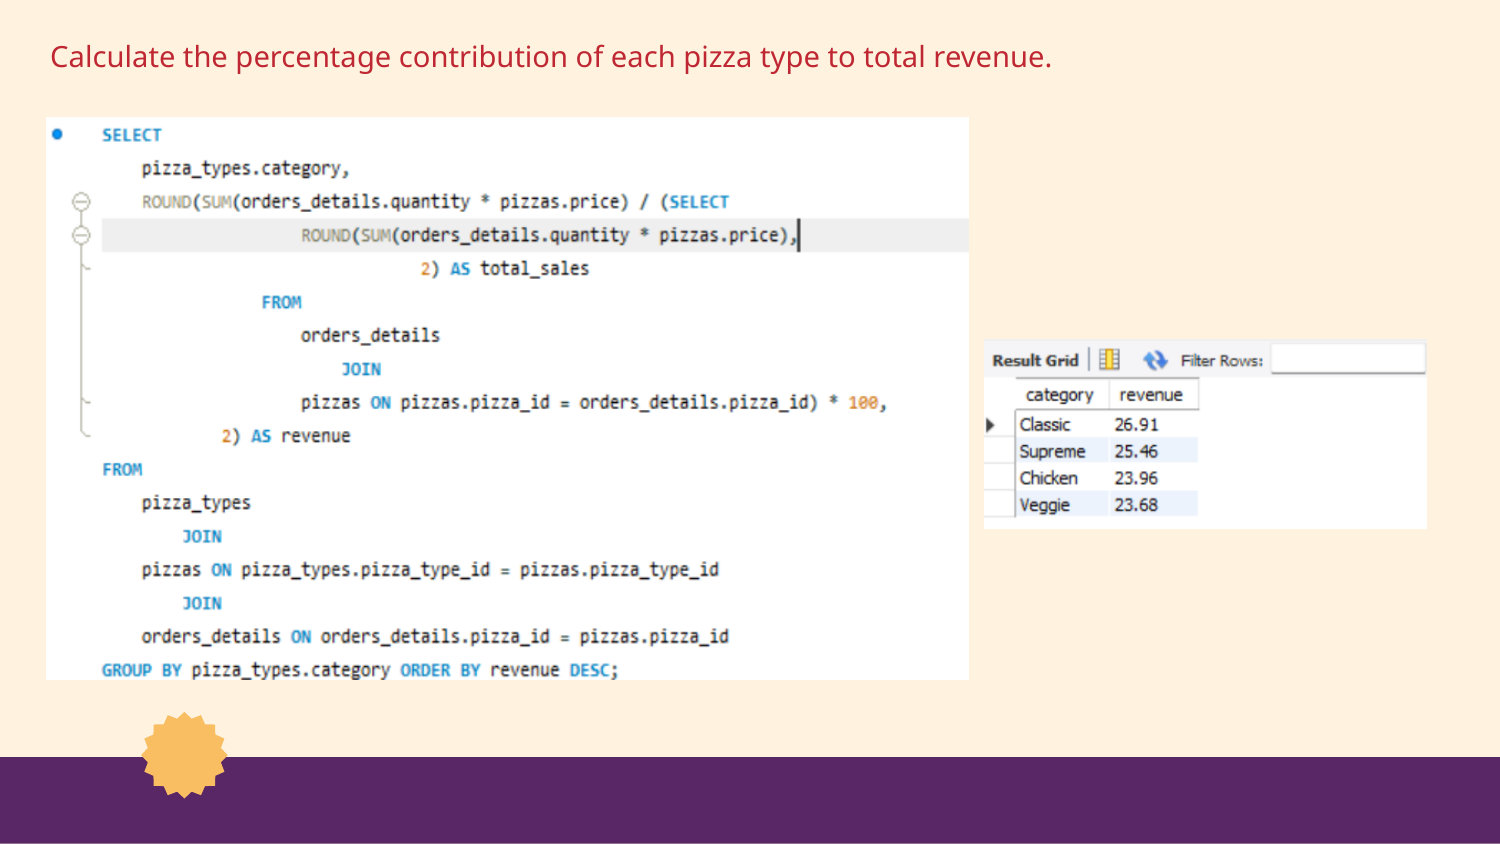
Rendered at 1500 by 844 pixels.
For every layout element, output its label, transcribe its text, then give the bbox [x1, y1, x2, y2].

picture [984, 339, 1427, 529]
picture [46, 116, 970, 680]
title Calculate the percentage contribution of each pizza type to total revenue. [35, 23, 1465, 118]
